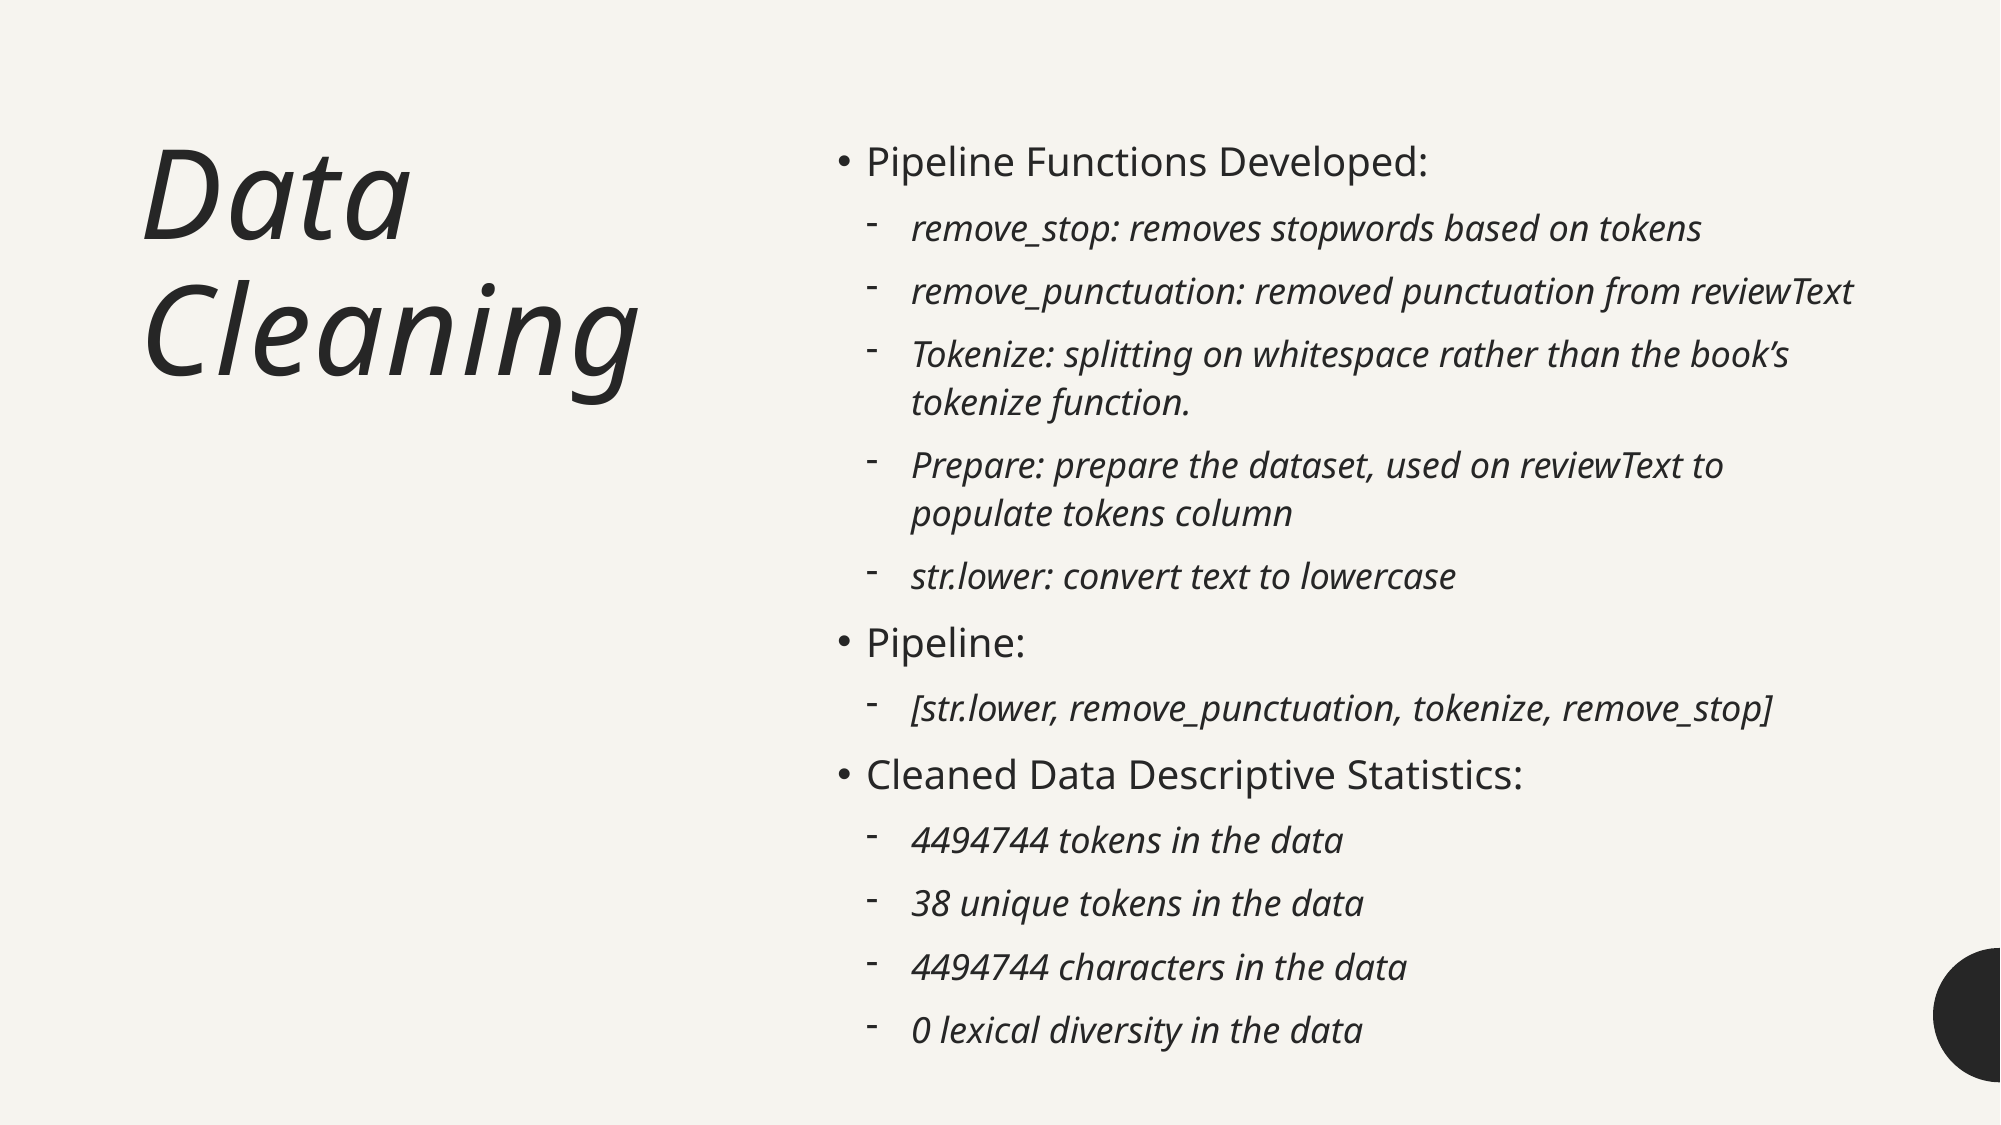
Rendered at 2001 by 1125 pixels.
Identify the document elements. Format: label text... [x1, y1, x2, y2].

list Pipeline Functions Developed: remove_stop: removes stopwords based on tokens remove_punctuation: removed punctuation from reviewText Tokenize: splitting on whitespace rather than the book’s tokenize function. Prepare: prepare the dataset, used on reviewText to populate tokens column str.lower: convert text to lowercase Pipeline: [str.lower, remove_punctuation, tokenize, remove_stop] Cleaned Data Descriptive Statistics: 4494744 tokens in the data 38 unique tokens in the data 4494744 characters in the data 0 lexical diversity in the data [822, 124, 1875, 1101]
title Data Cleaning [124, 124, 753, 563]
